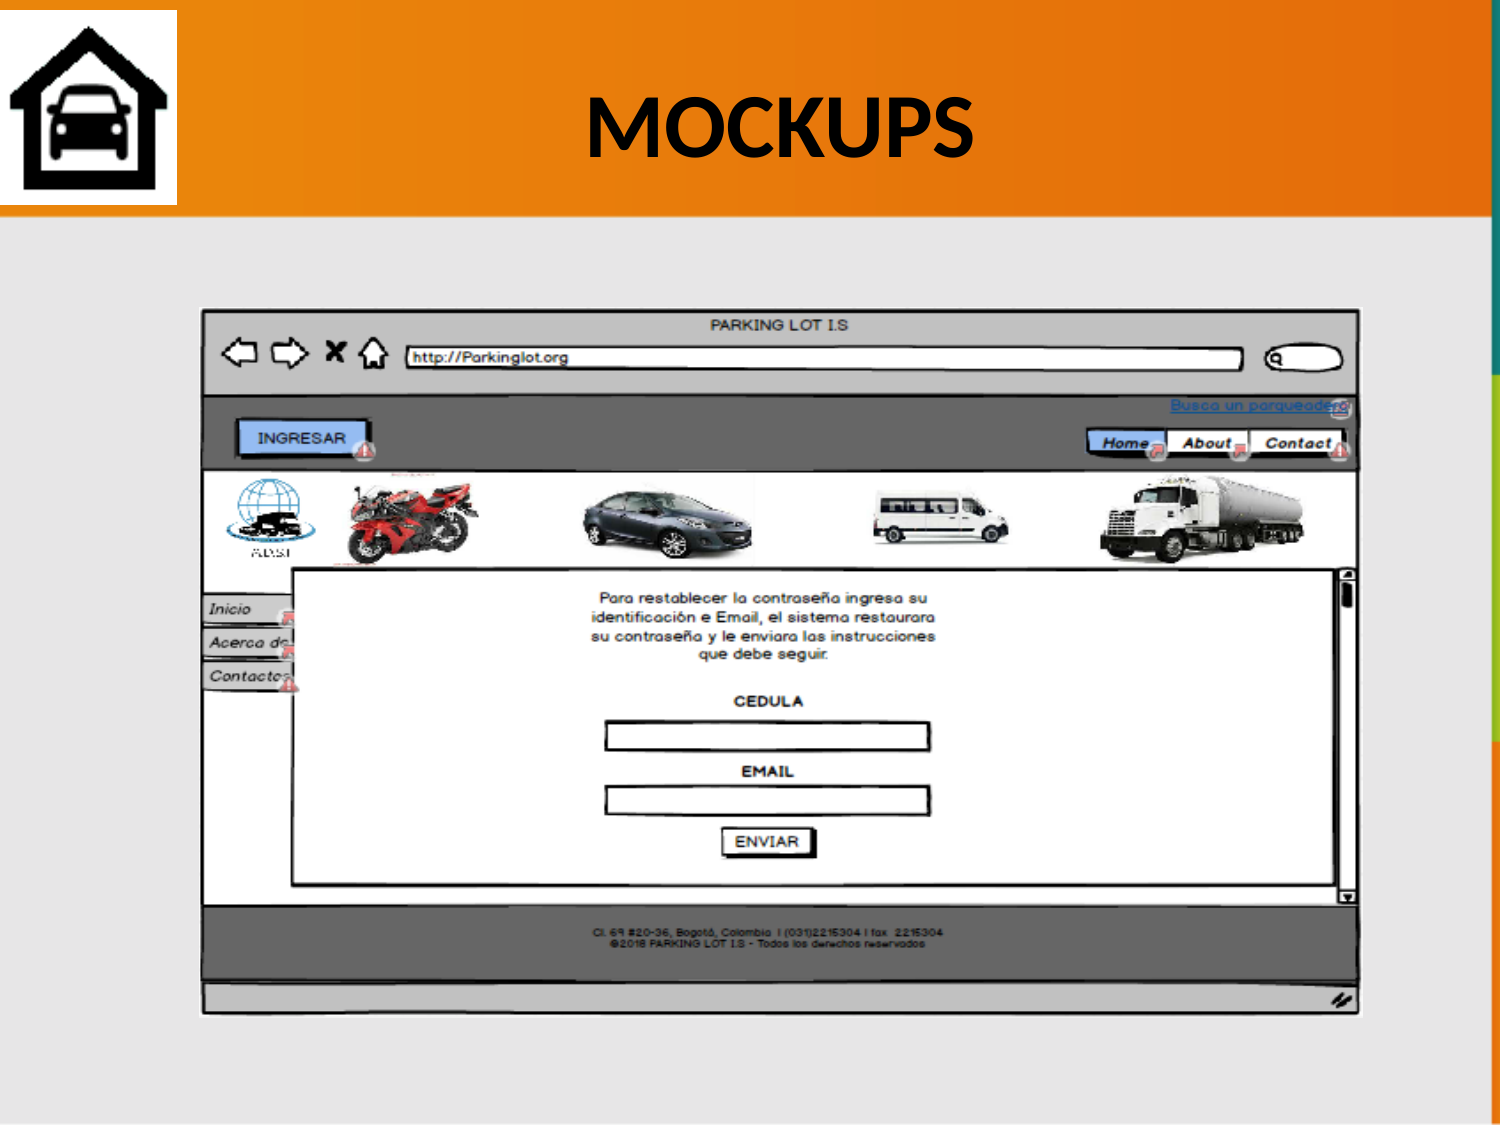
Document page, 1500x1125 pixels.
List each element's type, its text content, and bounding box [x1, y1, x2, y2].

title MOCKUPS [550, 27, 1012, 215]
picture [0, 0, 1500, 1125]
